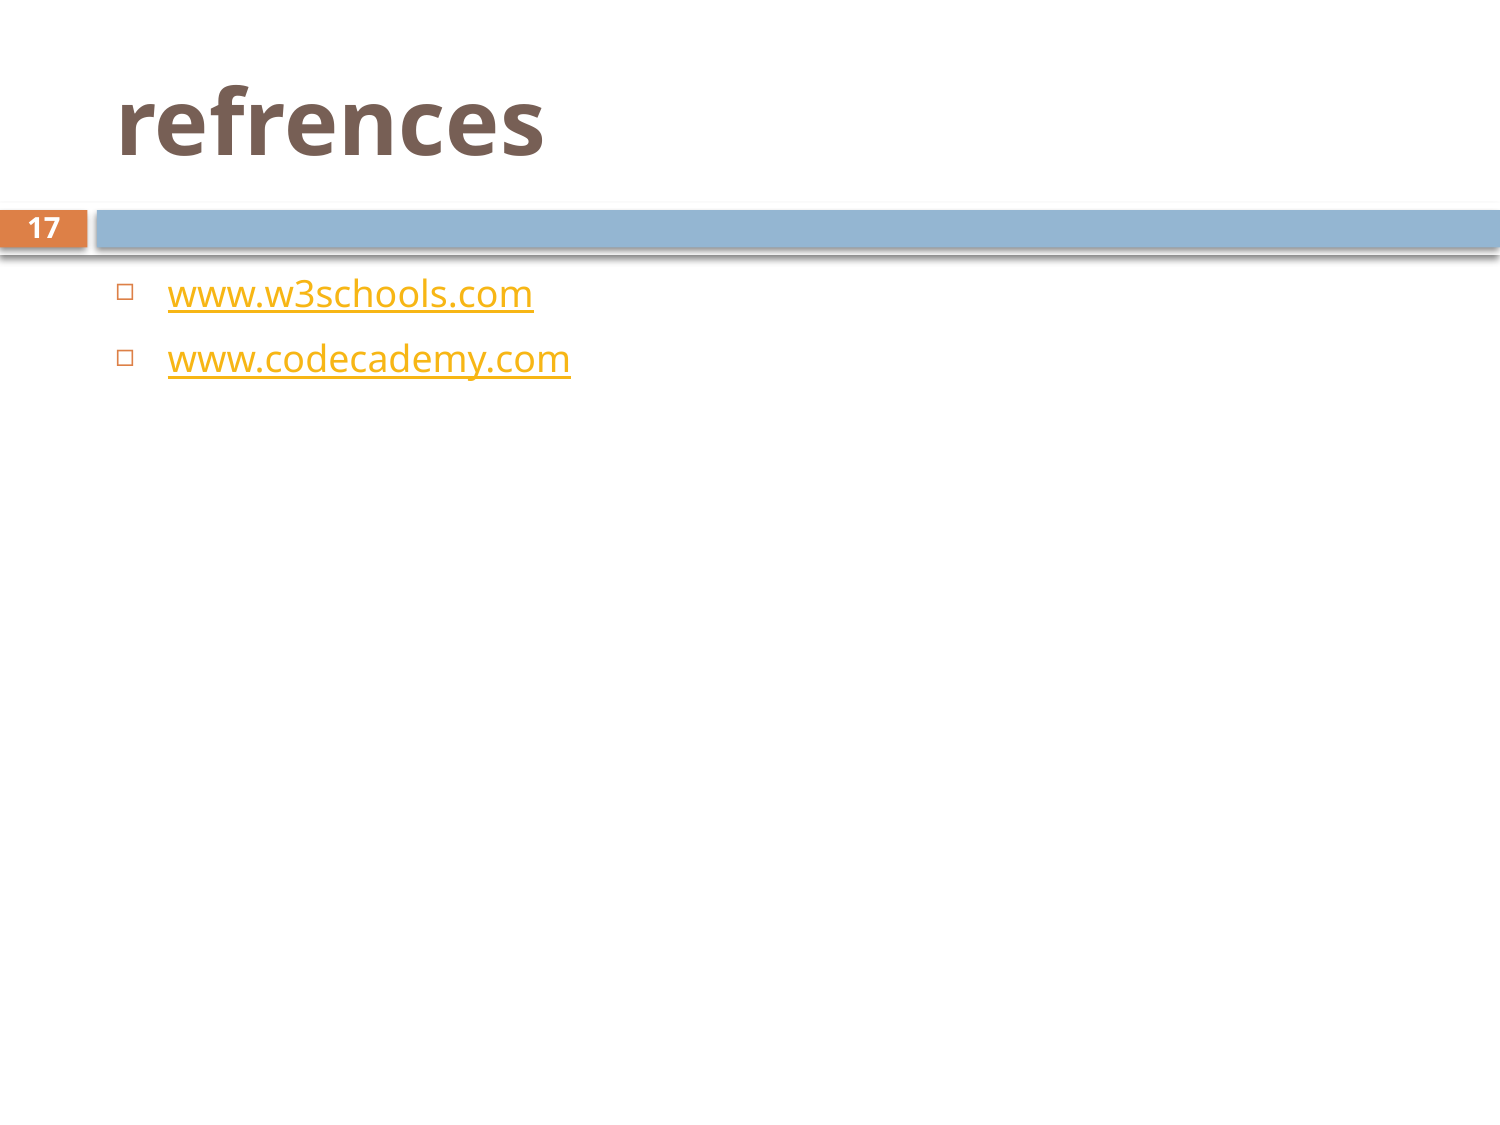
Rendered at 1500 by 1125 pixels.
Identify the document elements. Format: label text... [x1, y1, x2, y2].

title refrences [100, 37, 1438, 200]
slide_number 17 [0, 208, 88, 249]
list www.w3schools.com www.codecademy.com [100, 262, 1438, 1000]
